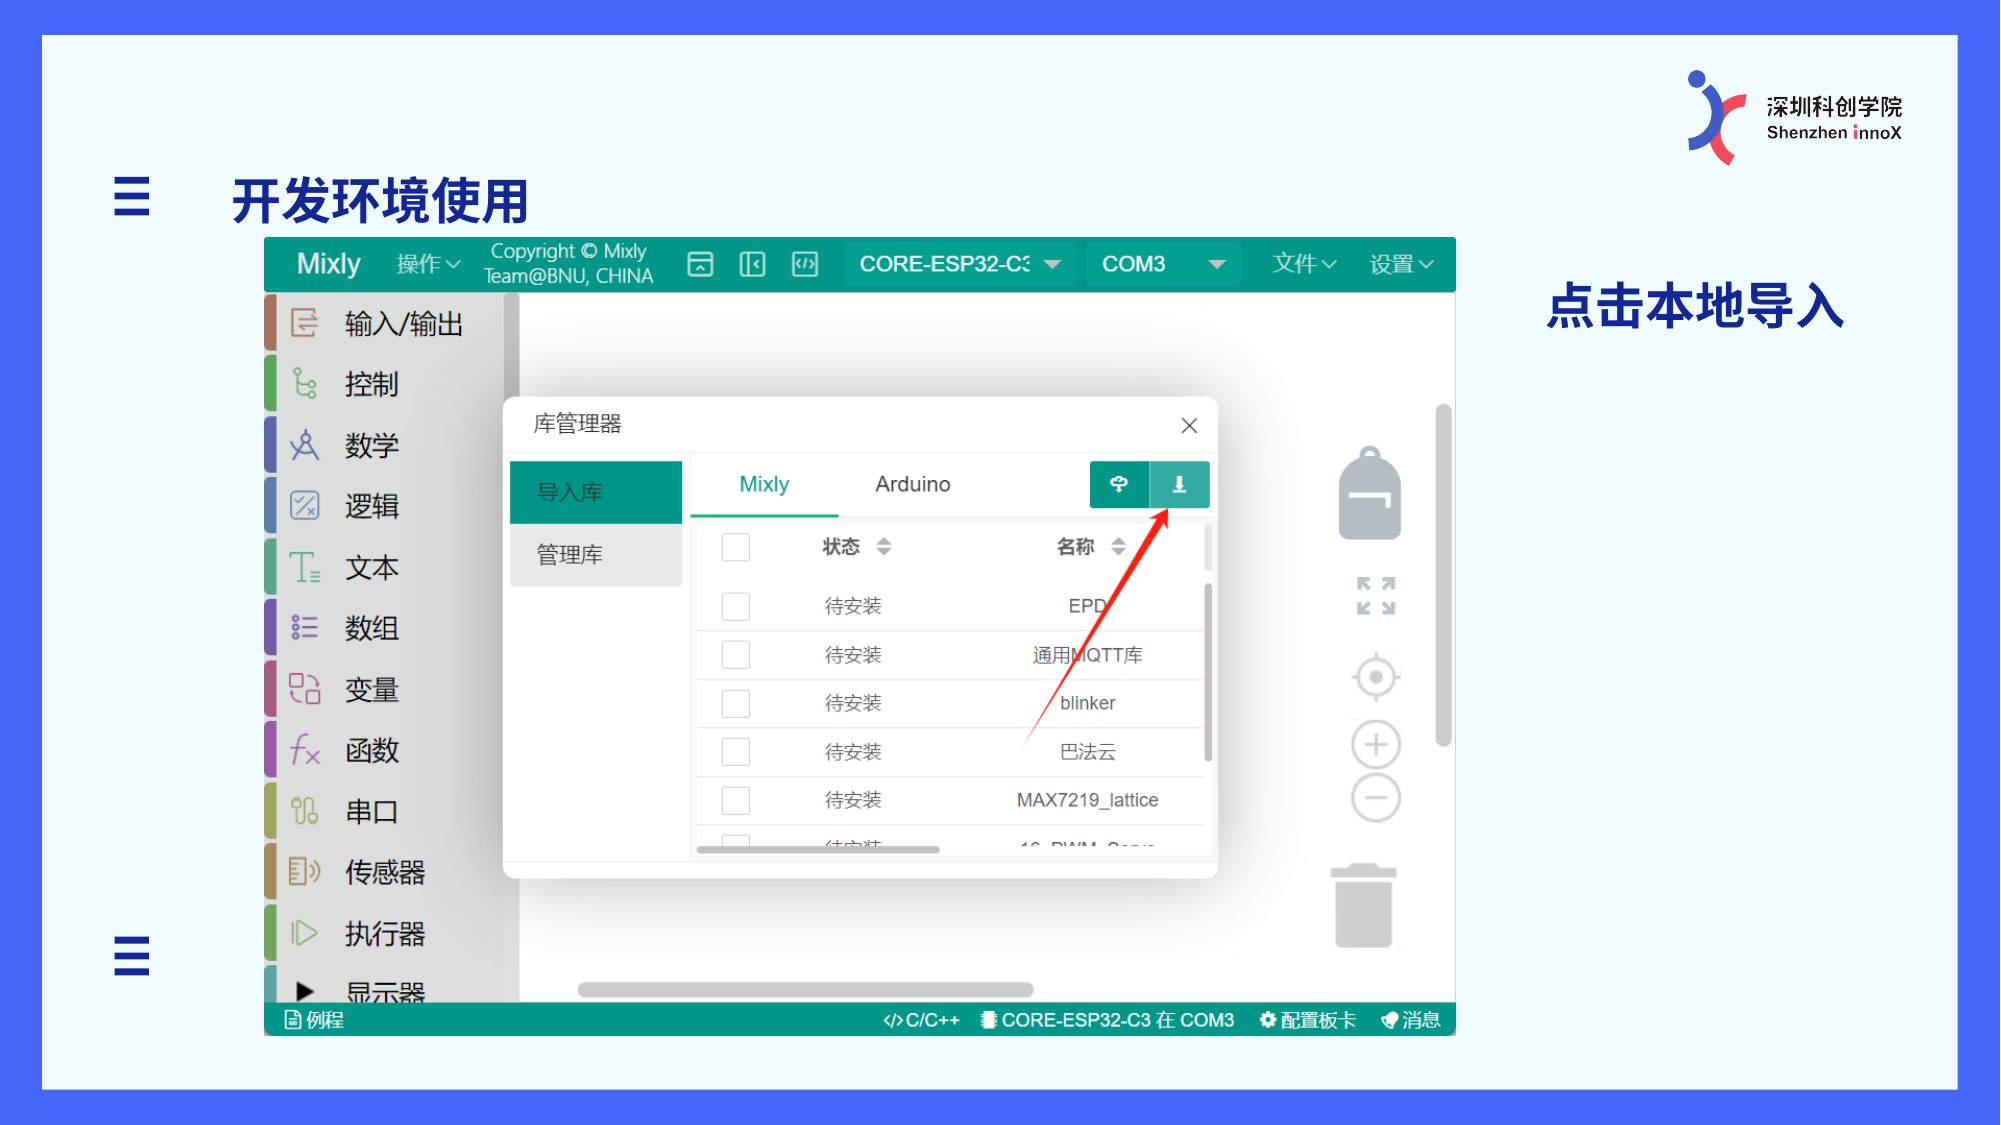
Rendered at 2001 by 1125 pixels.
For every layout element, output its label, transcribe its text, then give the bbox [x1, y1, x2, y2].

text_box 开发环境使用 [217, 161, 1056, 237]
picture [264, 236, 1456, 1036]
text_box 点击本地导入 [1530, 267, 1959, 598]
picture [1688, 70, 1902, 166]
